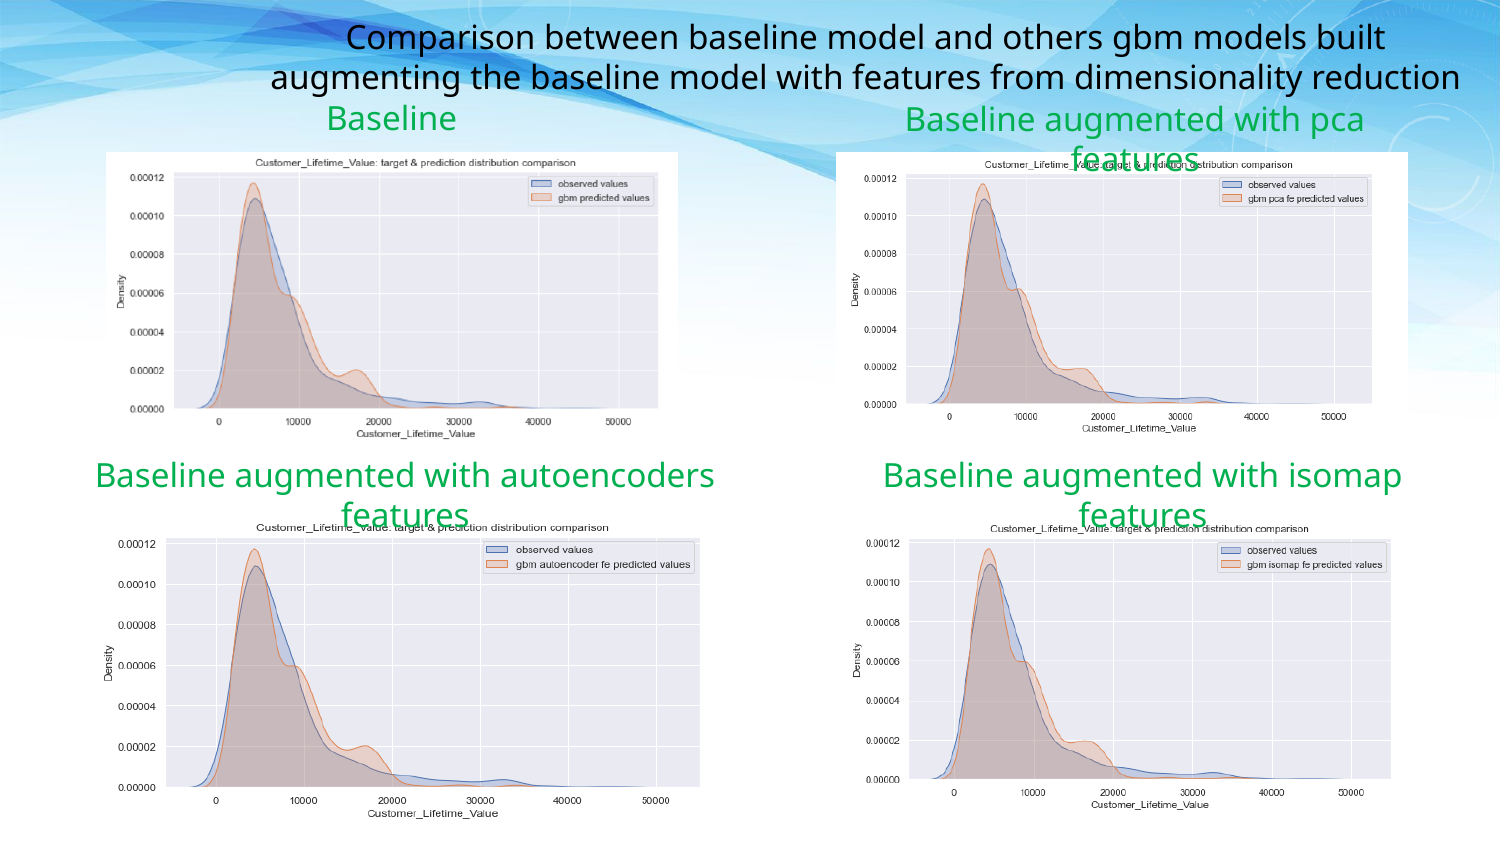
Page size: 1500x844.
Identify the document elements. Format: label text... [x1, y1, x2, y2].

text_box Baseline augmented with isomap features [821, 446, 1465, 542]
picture [0, 0, 1500, 844]
text_box Baseline augmented with autoencoders features [75, 446, 737, 542]
text_box Comparison between baseline model and others gbm models built augmenting the baseline model with features from dimensionality reduction [249, 9, 1484, 104]
text_box Baseline [185, 90, 599, 145]
text_box Baseline augmented with pca features [862, 104, 1408, 152]
